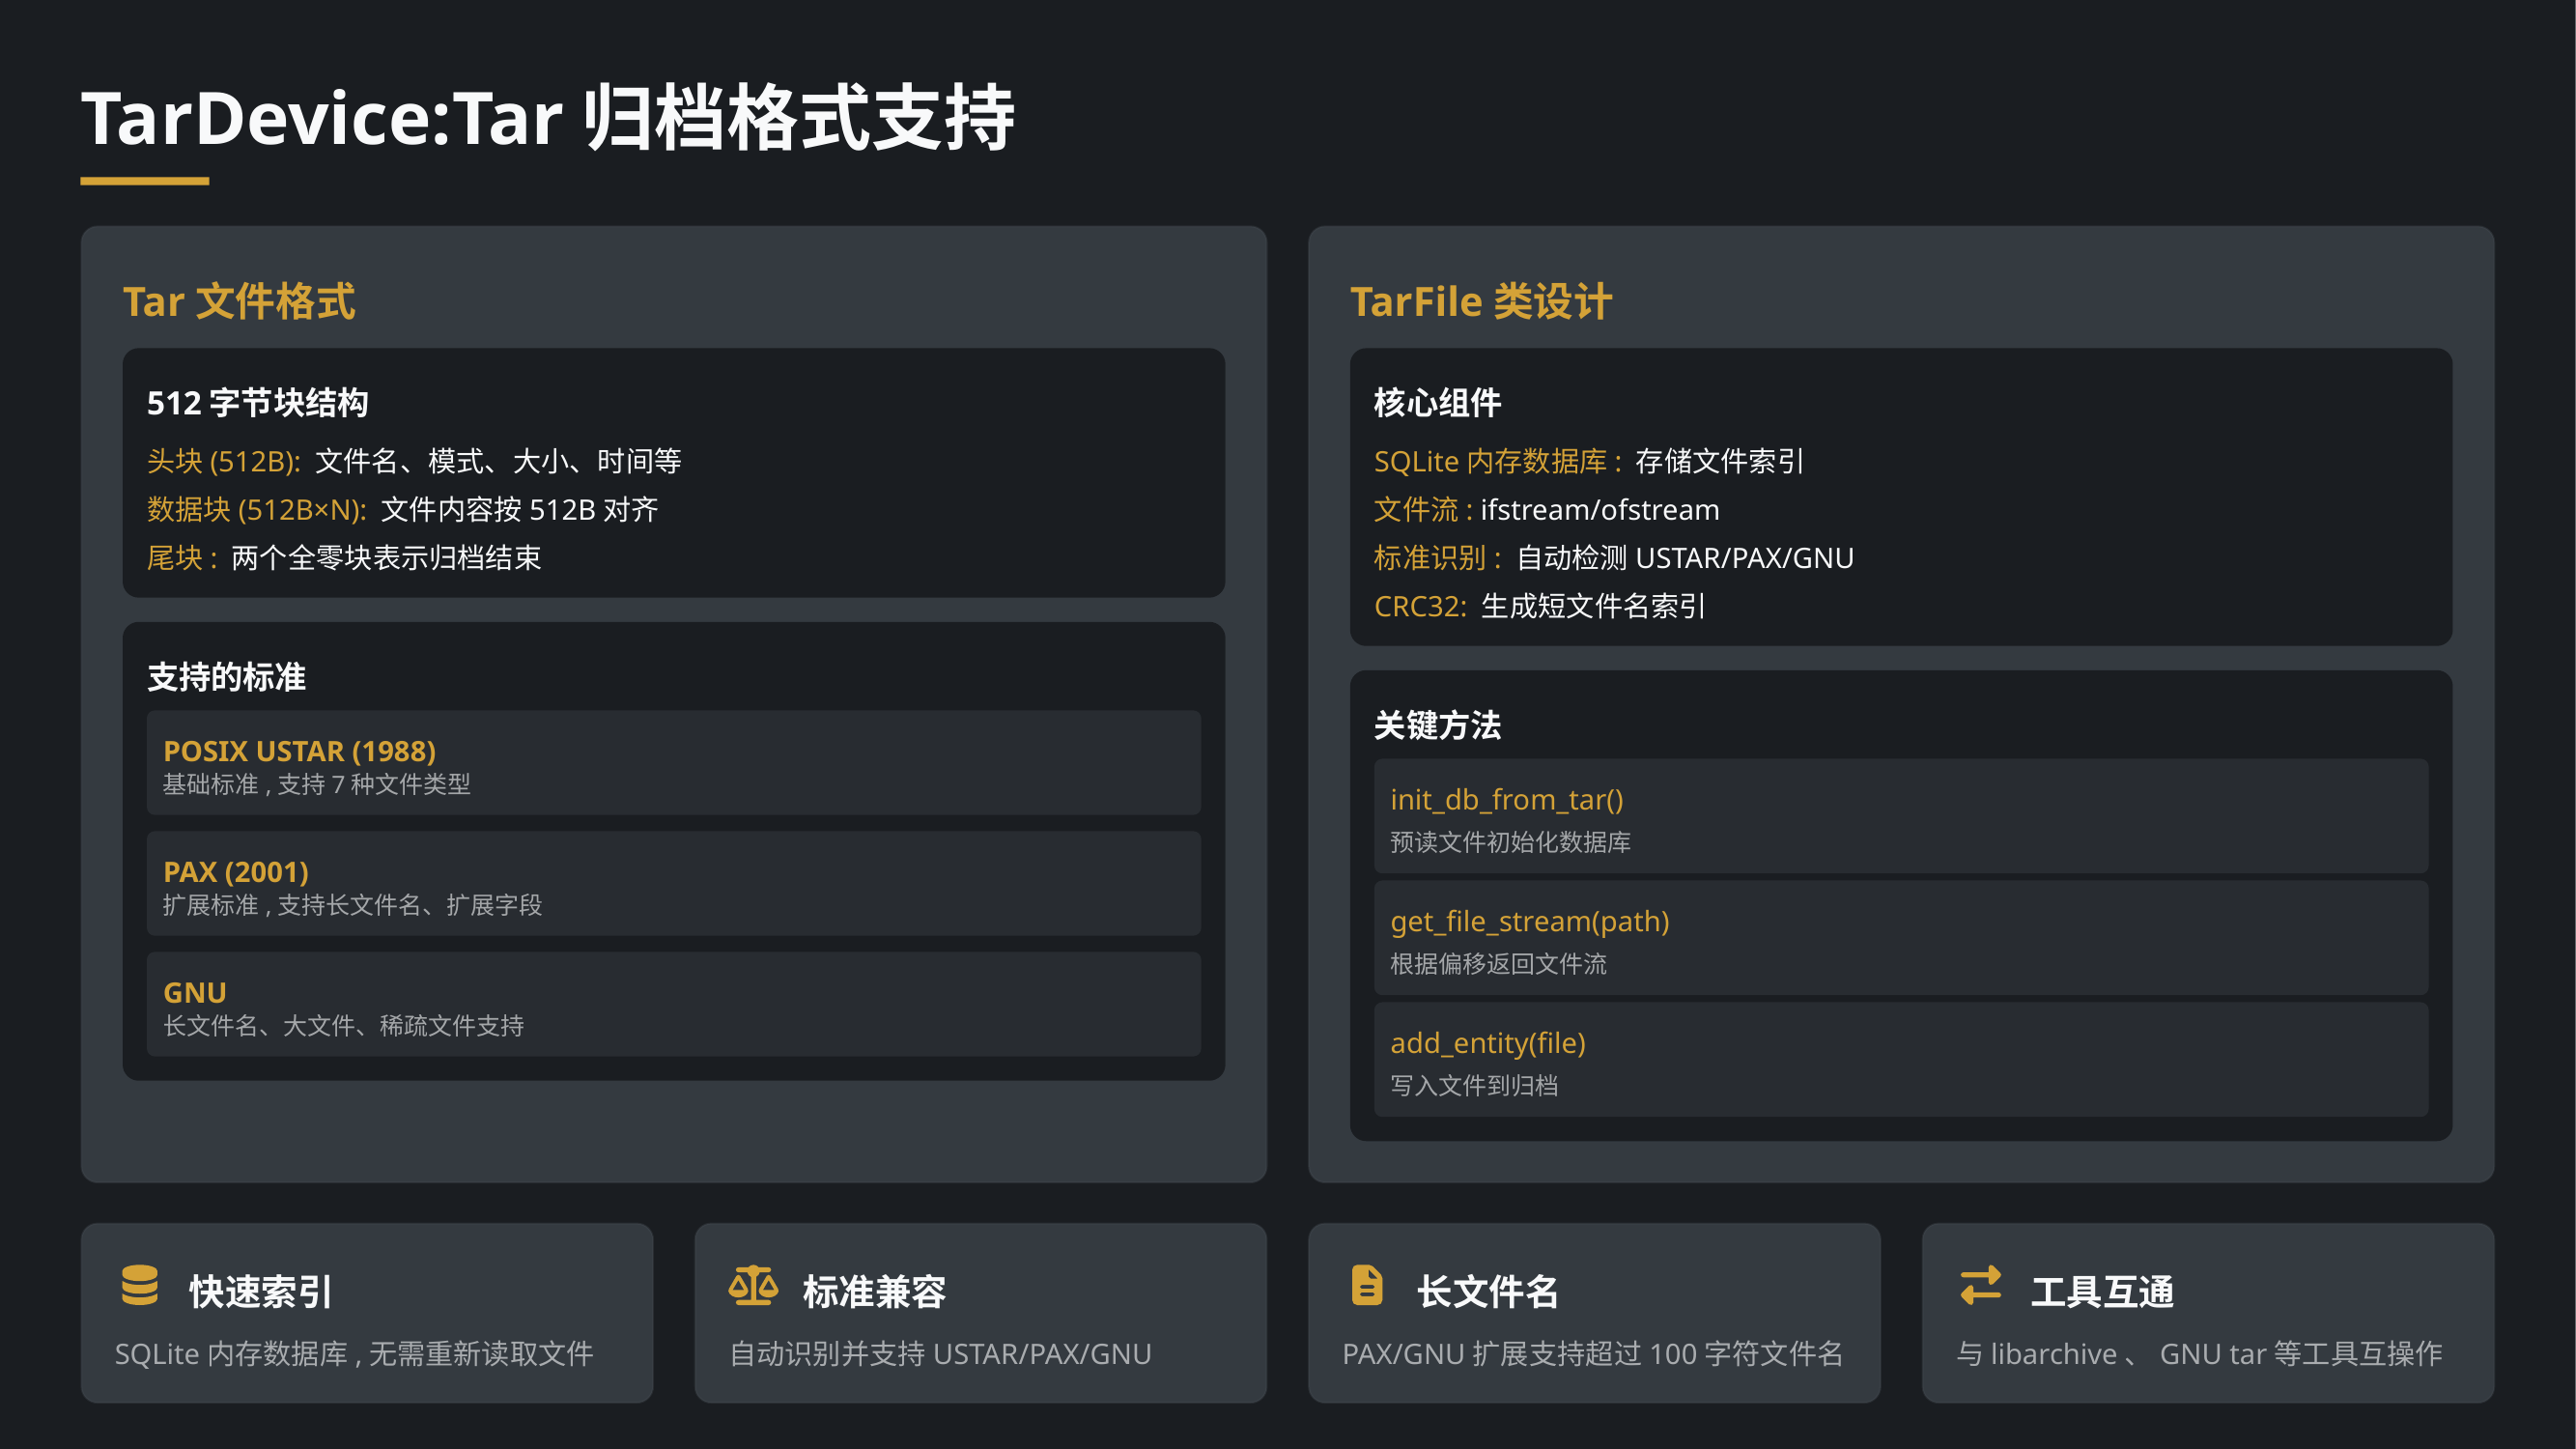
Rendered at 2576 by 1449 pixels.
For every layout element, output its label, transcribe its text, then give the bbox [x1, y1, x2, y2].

text_box [147, 952, 1202, 1057]
text_box [123, 348, 1226, 598]
text_box SQLite内存数据库: 存储文件索引 [1373, 437, 2444, 477]
text_box 标准识别: 自动检测USTAR/PAX/GNU [1373, 533, 2444, 574]
text_box [122, 1293, 157, 1306]
text_box 扩展标准,支持长文件名、扩展字段 [162, 887, 1198, 920]
text_box 核心组件 [1373, 372, 2446, 421]
text_box 根据偏移返回文件流 [1390, 946, 2425, 979]
text_box 自动识别并支持USTAR/PAX/GNU [728, 1328, 1248, 1370]
text_box [1349, 348, 2453, 646]
text_box 与libarchive、GNU tar等工具互操作 [1955, 1328, 2476, 1370]
text_box 关键方法 [1373, 694, 2446, 743]
text_box 标准兼容 [803, 1256, 966, 1314]
text_box [1961, 1285, 2001, 1305]
text_box [81, 226, 1267, 1182]
text_box 尾块: 两个全零块表示归档结束 [147, 533, 1216, 574]
text_box add_entity(file) [1390, 1022, 1676, 1056]
text_box get_file_stream(path) [1390, 900, 1761, 934]
text_box 工具互通 [2030, 1256, 2194, 1314]
text_box 基础标准,支持7种文件类型 [162, 766, 1198, 799]
text_box 头块(512B): 文件名、模式、大小、时间等 [147, 437, 1216, 477]
text_box [81, 1223, 654, 1404]
text_box SQLite内存数据库,无需重新读取文件 [114, 1328, 635, 1370]
text_box [1373, 880, 2429, 996]
text_box [1961, 1264, 2001, 1285]
text_box 快速索引 [188, 1256, 353, 1314]
text_box 数据块(512B×N): 文件内容按512B对齐 [147, 485, 1216, 526]
text_box [147, 710, 1202, 815]
text_box 支持的标准 [147, 645, 1218, 695]
text_box GNU [162, 968, 1200, 1009]
text_box [1373, 758, 2429, 874]
text_box [1922, 1223, 2495, 1404]
text_box [694, 1223, 1267, 1404]
text_box [1349, 669, 2453, 1142]
text_box 长文件名 [1416, 1256, 1580, 1314]
text_box [1309, 1223, 1881, 1404]
text_box Tar文件格式 [123, 268, 1246, 325]
text_box [758, 1274, 779, 1298]
text_box 预读文件初始化数据库 [1390, 824, 2425, 857]
text_box 长文件名、大文件、稀疏文件支持 [162, 1008, 1198, 1040]
text_box [80, 177, 210, 185]
text_box TarFile类设计 [1349, 268, 2474, 325]
text_box [735, 1264, 772, 1306]
text_box [728, 1274, 749, 1298]
text_box CRC32: 生成短文件名索引 [1373, 582, 2444, 622]
text_box [122, 1264, 157, 1282]
text_box [147, 831, 1202, 936]
text_box TarDevice:Tar归档格式支持 [80, 80, 2532, 161]
text_box POSIX USTAR (1988) [162, 726, 1200, 767]
text_box init_db_from_tar() [1390, 779, 1711, 812]
text_box 文件流: ifstream/ofstream [1373, 485, 2444, 526]
text_box [122, 1281, 157, 1294]
text_box [123, 621, 1226, 1081]
text_box PAX/GNU扩展支持超过100字符文件名 [1342, 1328, 1861, 1370]
text_box PAX (2001) [162, 847, 1200, 888]
text_box [1309, 226, 2495, 1182]
text_box [1373, 1002, 2429, 1118]
text_box [1352, 1264, 1383, 1306]
text_box 512字节块结构 [147, 372, 1218, 421]
text_box 写入文件到归档 [1390, 1067, 2425, 1100]
